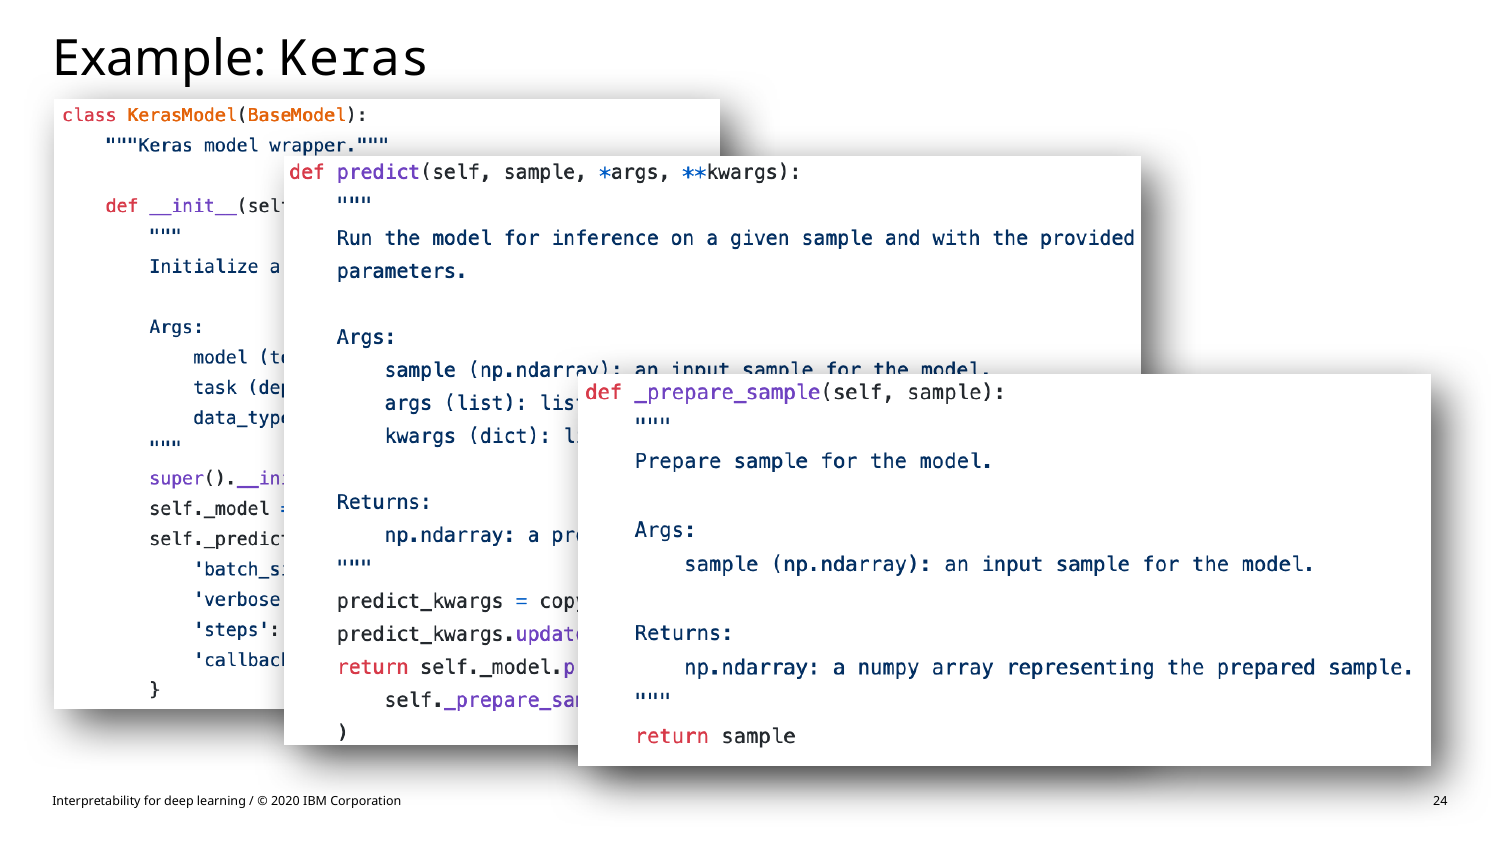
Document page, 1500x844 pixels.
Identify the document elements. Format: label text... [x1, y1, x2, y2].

text_box Example: Keras [37, 19, 772, 99]
picture [54, 99, 1431, 766]
footer Interpretability for deep learning / © 2020 IBM Corporation [37, 785, 600, 813]
slide_number 24 [1439, 799, 1463, 813]
